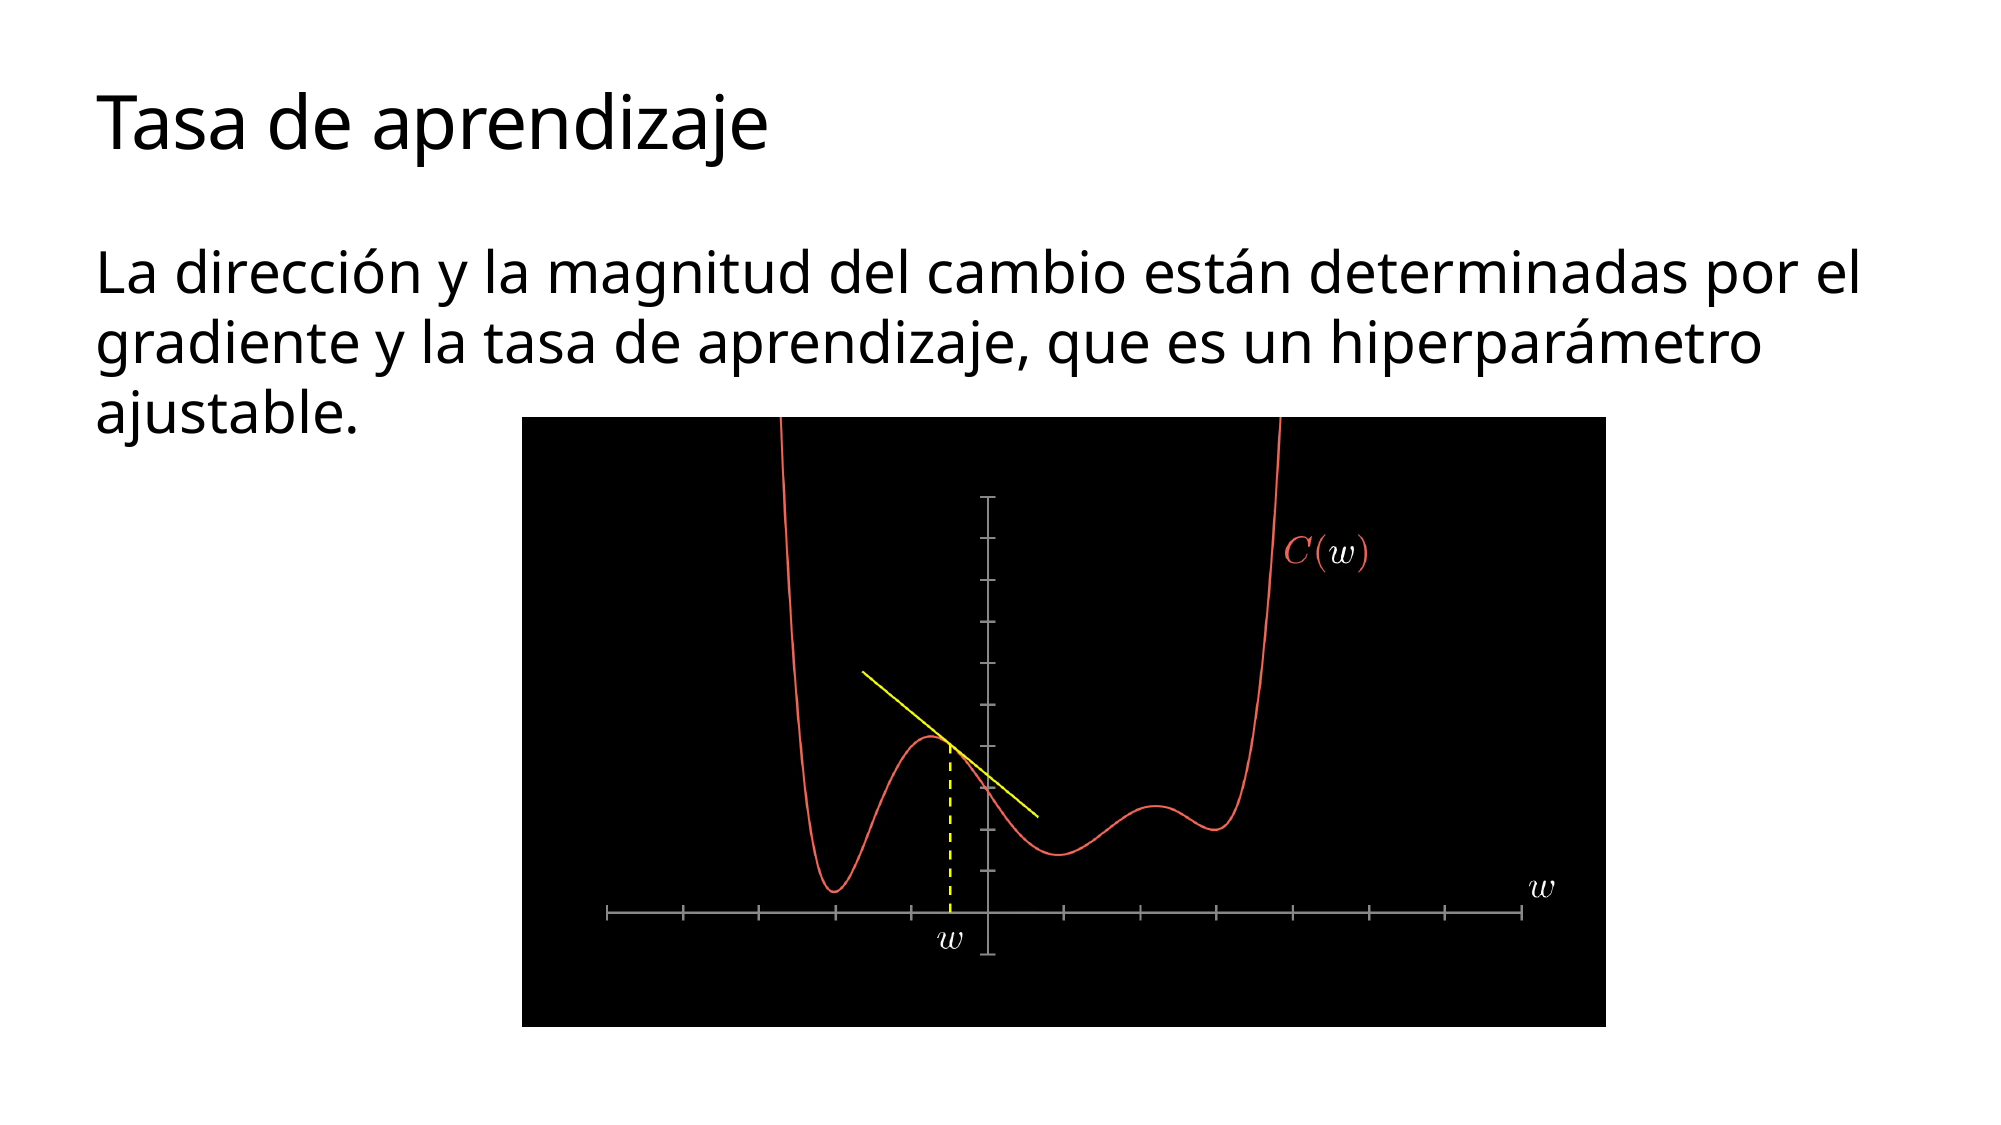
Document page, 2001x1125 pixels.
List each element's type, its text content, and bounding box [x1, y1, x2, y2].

list La dirección y la magnitud del cambio están determinadas por el gradiente y la tasa de aprendizaje, que es un hiperparámetro ajustable. [95, 235, 1904, 377]
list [521, 416, 1607, 1028]
title Tasa de aprendizaje [96, 75, 1904, 166]
